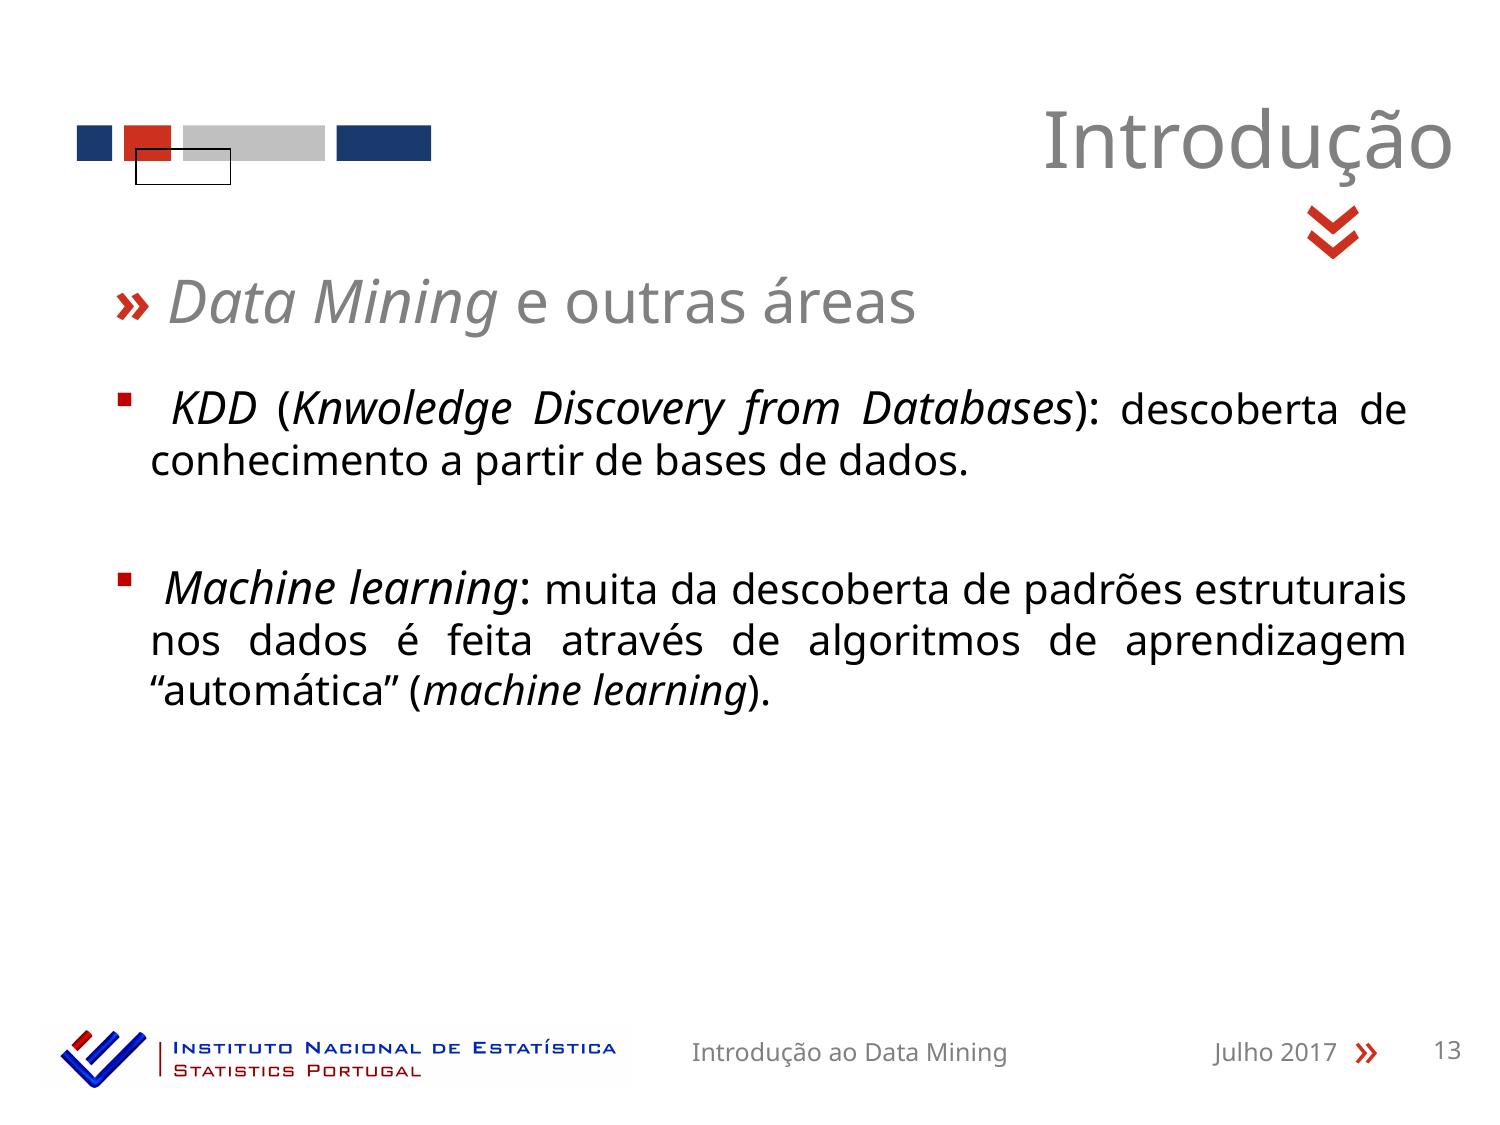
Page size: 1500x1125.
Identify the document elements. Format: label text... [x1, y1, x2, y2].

footer Introdução ao Data Mining [620, 1009, 1081, 1093]
text_box « [1234, 207, 1400, 280]
text_box Introdução [454, 66, 1471, 207]
slide_number Julho 2017 [1081, 1009, 1353, 1093]
slide_number 13 [1358, 1009, 1477, 1093]
picture [41, 1023, 620, 1093]
text_box » Data Mining e outras áreas [100, 255, 1365, 343]
text_box KDD (Knwoledge Discovery from Databases): descoberta de conhecimento a partir de bases de dados. Machine learning: muita da descoberta de padrões estruturais nos dados é feita através de algoritmos de aprendizagem “automática” (machine learning). [100, 371, 1424, 721]
text_box « [1316, 1023, 1394, 1099]
